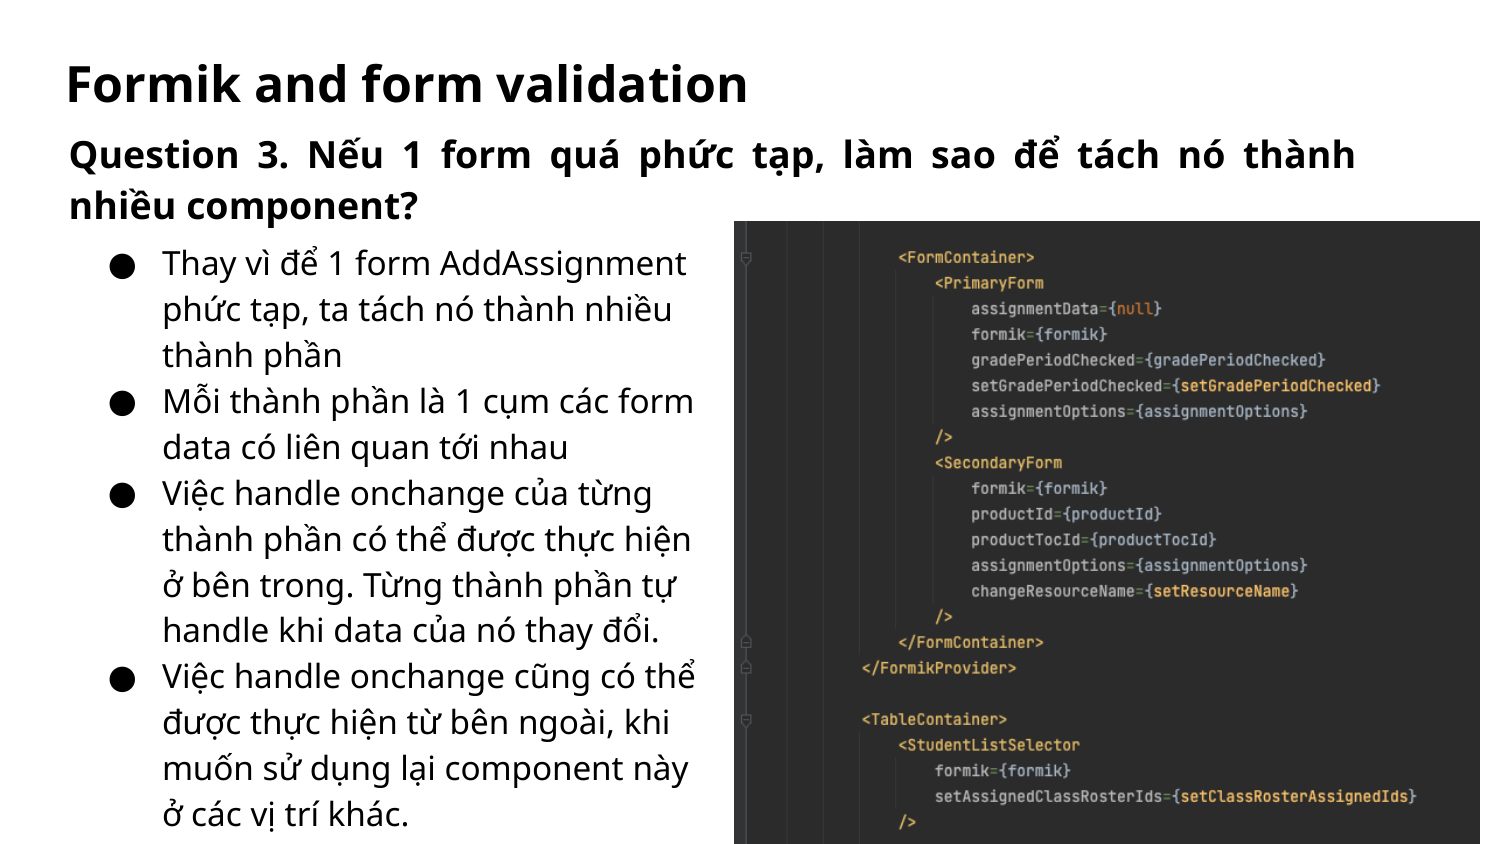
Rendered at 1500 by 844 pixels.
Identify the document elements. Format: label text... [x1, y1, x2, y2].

title Formik and form validation [53, 31, 1446, 135]
list Thay vì để 1 form AddAssignment phức tạp, ta tách nó thành nhiều thành phần Mỗi thành phần là 1 cụm các form data có liên quan tới nhau Việc handle onchange của từng thành phần có thể được thực hiện ở bên trong. Từng thành phần tự handle khi data của nó thay đổi. Việc handle onchange cũng có thể được thực hiện từ bên ngoài, khi muốn sử dụng lại component này ở các vị trí khác. [72, 221, 721, 825]
list Question 3. Nếu 1 form quá phức tạp, làm sao để tách nó thành nhiều component? [53, 147, 1373, 205]
picture [734, 221, 1480, 844]
